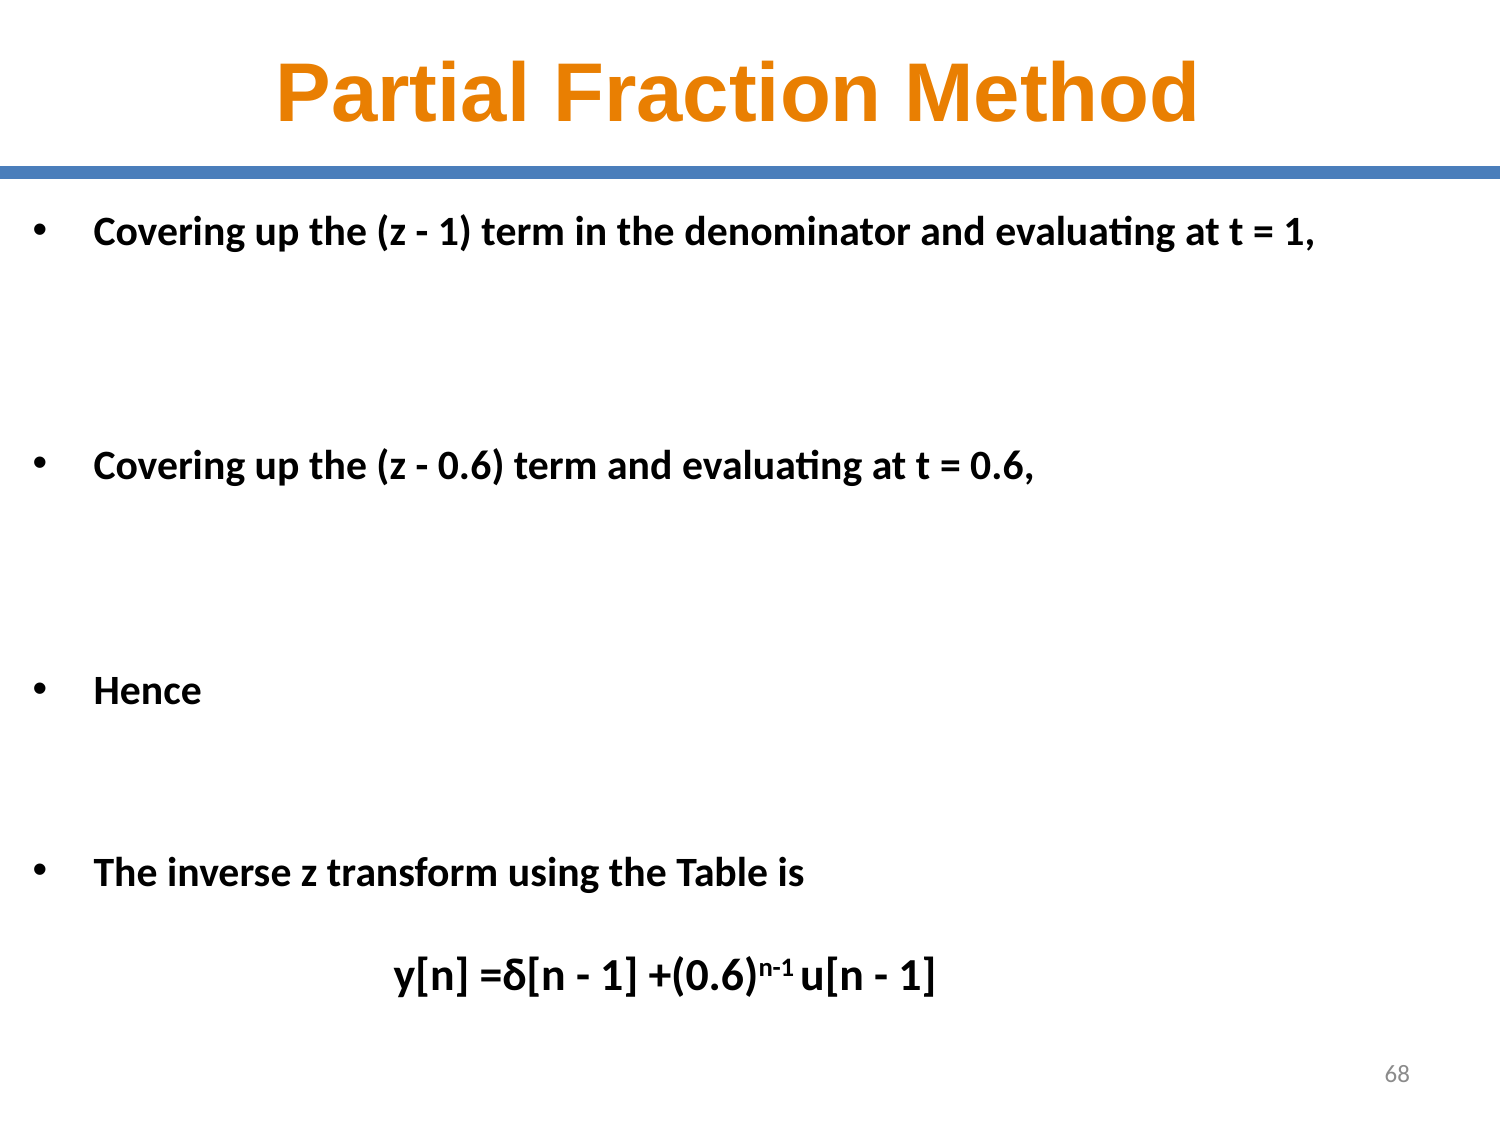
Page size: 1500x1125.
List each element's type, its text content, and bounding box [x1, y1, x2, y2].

slide_number 68 [1364, 1042, 1425, 1103]
title Partial Fraction Method [75, 30, 1425, 161]
